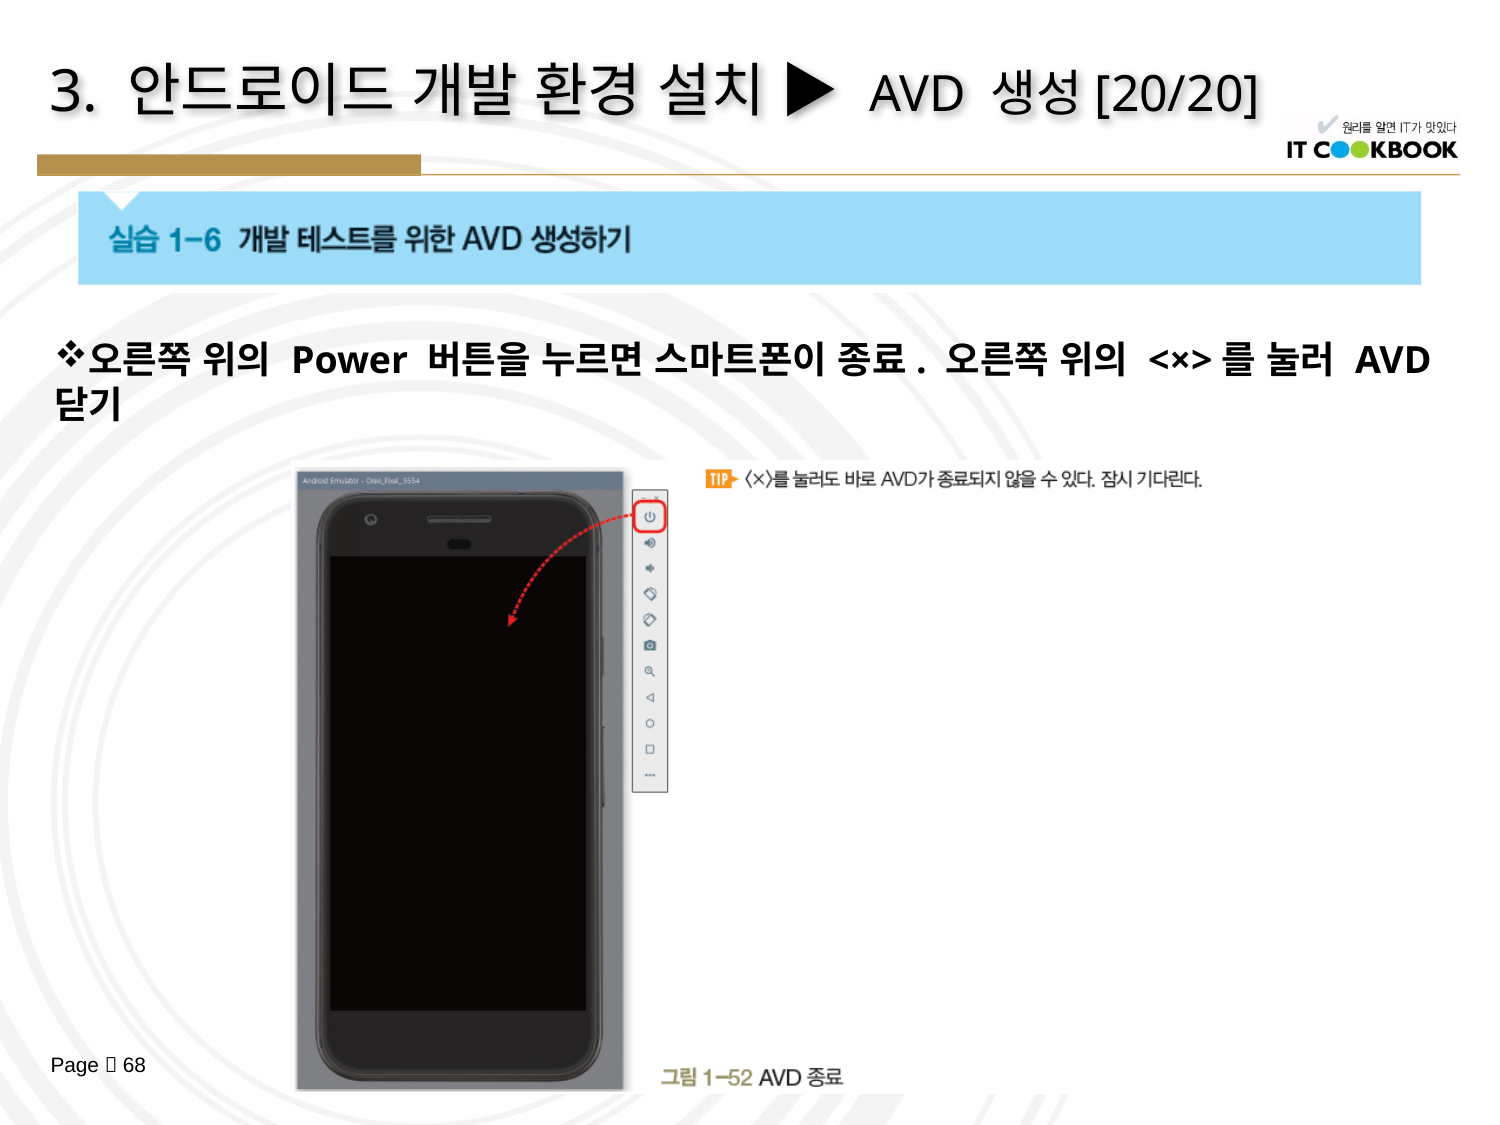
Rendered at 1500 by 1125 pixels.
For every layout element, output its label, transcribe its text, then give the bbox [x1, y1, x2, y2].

list 오른쪽 위의 Power 버튼을 누르면 스마트폰이 종료. 오른쪽 위의 <×>를 눌러 AVD 닫기 [54, 335, 1469, 1051]
title 3. 안드로이드 개발 환경 설치 ▶ AVD 생성[20/20] [48, 53, 1448, 161]
picture [0, 35, 1500, 1125]
